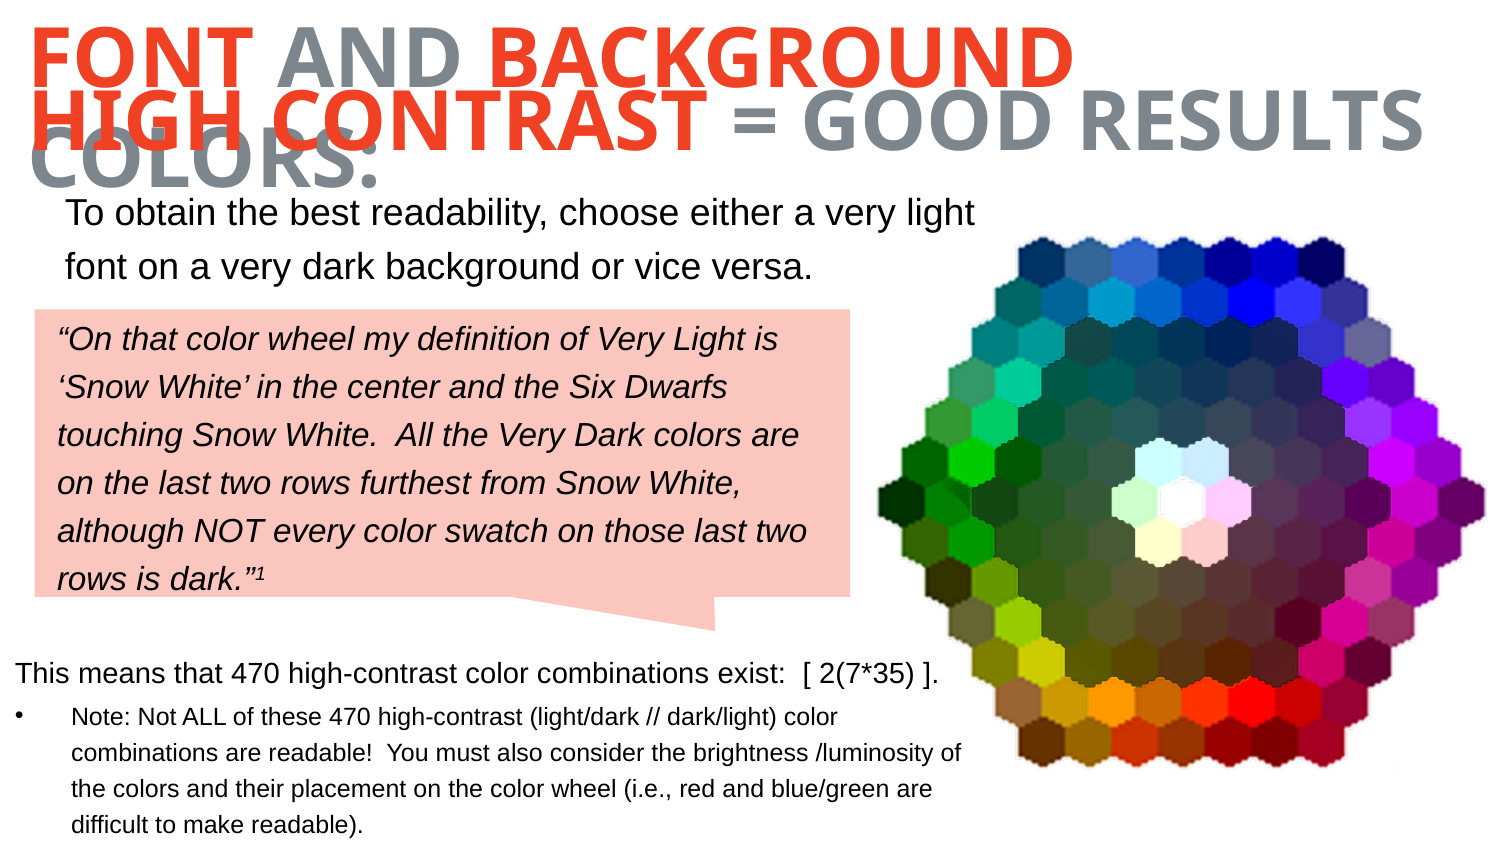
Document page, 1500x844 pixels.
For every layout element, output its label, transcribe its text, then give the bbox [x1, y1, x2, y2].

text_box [874, 234, 1488, 772]
text_box To obtain the best readability, choose either a very light font on a very dark background or vice versa. [12, 171, 1025, 295]
text_box FONT AND BACKGROUND COLORS: [9, 0, 1466, 56]
text_box “On that color wheel my definition of Very Light is ‘Snow White’ in the center and the Six Dwarfs touching Snow White. All the Very Dark colors are on the last two rows furthest from Snow White, although NOT every color swatch on those last two rows is dark.”1 [34, 309, 851, 632]
text_box This means that 470 high-contrast color combinations exist: [ 2(7*35) ]. Note: Not ALL of these 470 high-contrast (light/dark // dark/light) color combinations are readable! You must also consider the brightness /luminosity of the colors and their placement on the color wheel (i.e., red and blue/green are difficult to make readable). [0, 621, 1000, 819]
text_box HIGH CONTRAST = GOOD RESULTS [9, 55, 1500, 177]
